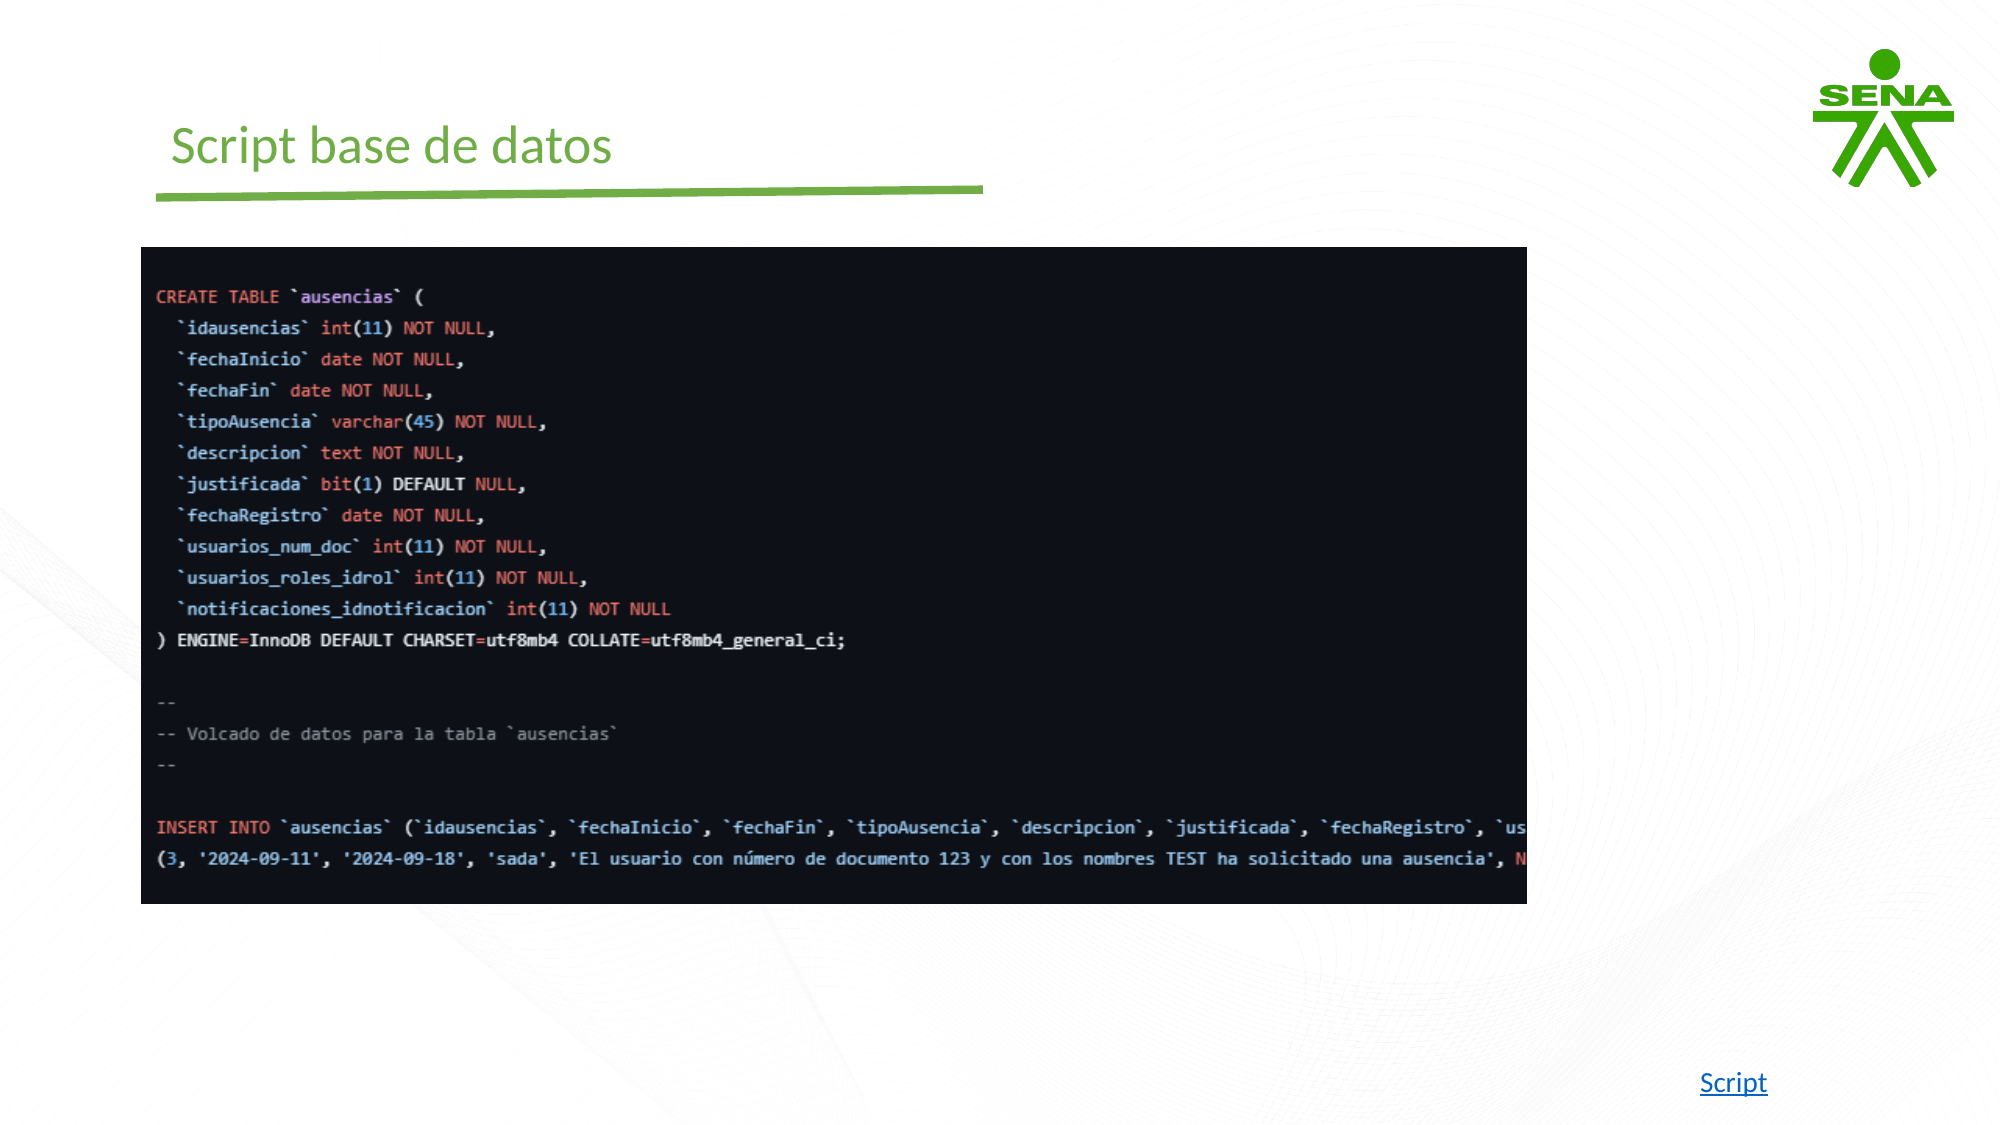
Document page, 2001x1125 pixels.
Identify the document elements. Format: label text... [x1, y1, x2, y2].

picture [0, 0, 2000, 1125]
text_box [155, 189, 984, 198]
text_box Script base de datos [155, 109, 1066, 245]
text_box Script [1684, 1048, 1821, 1105]
